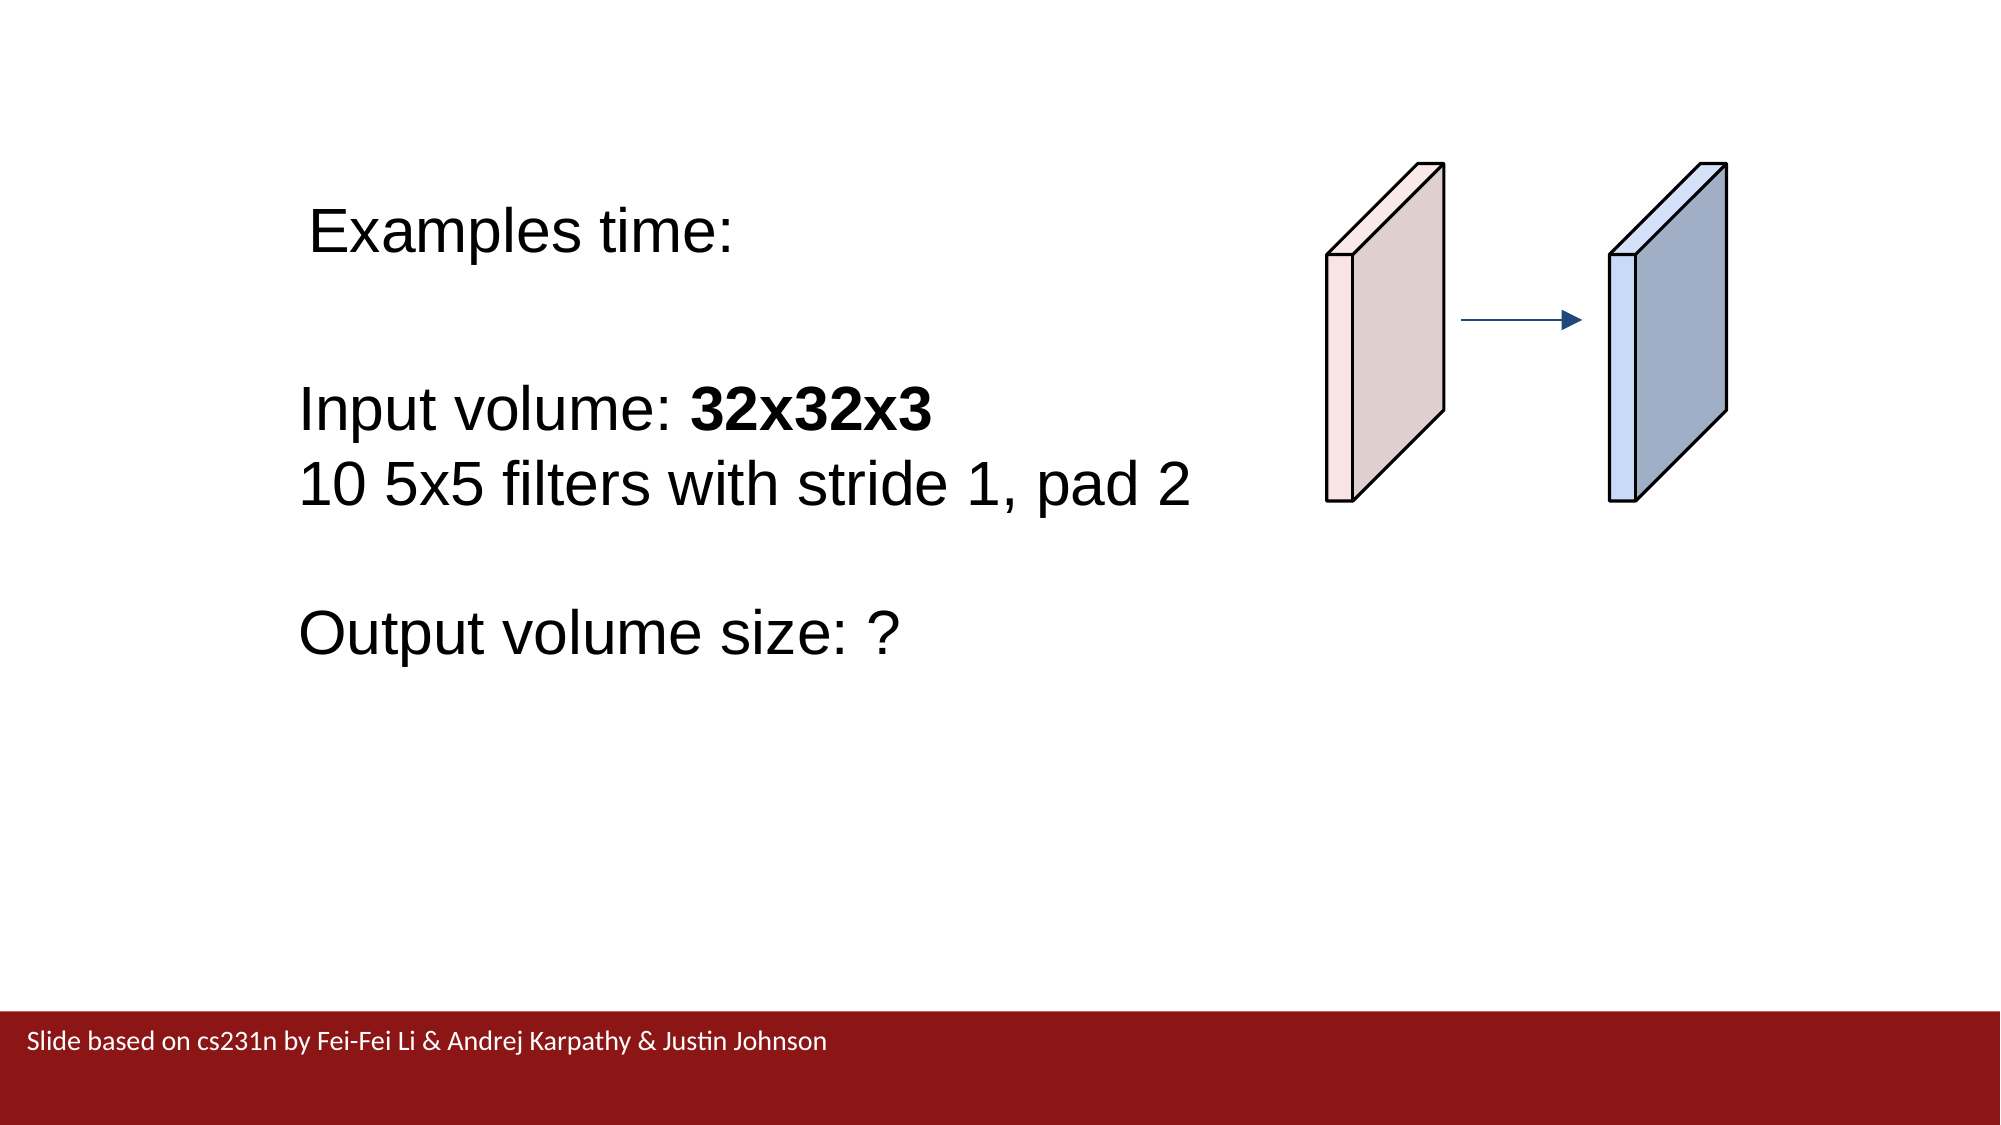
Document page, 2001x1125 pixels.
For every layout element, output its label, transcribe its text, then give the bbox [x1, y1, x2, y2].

text_box [1609, 163, 1727, 502]
text_box Examples time: [293, 174, 788, 296]
text_box [1326, 163, 1444, 502]
text_box Input volume: 32x32x3 10 5x5 filters with stride 1, pad 2 Output volume size: ? [283, 352, 1222, 531]
